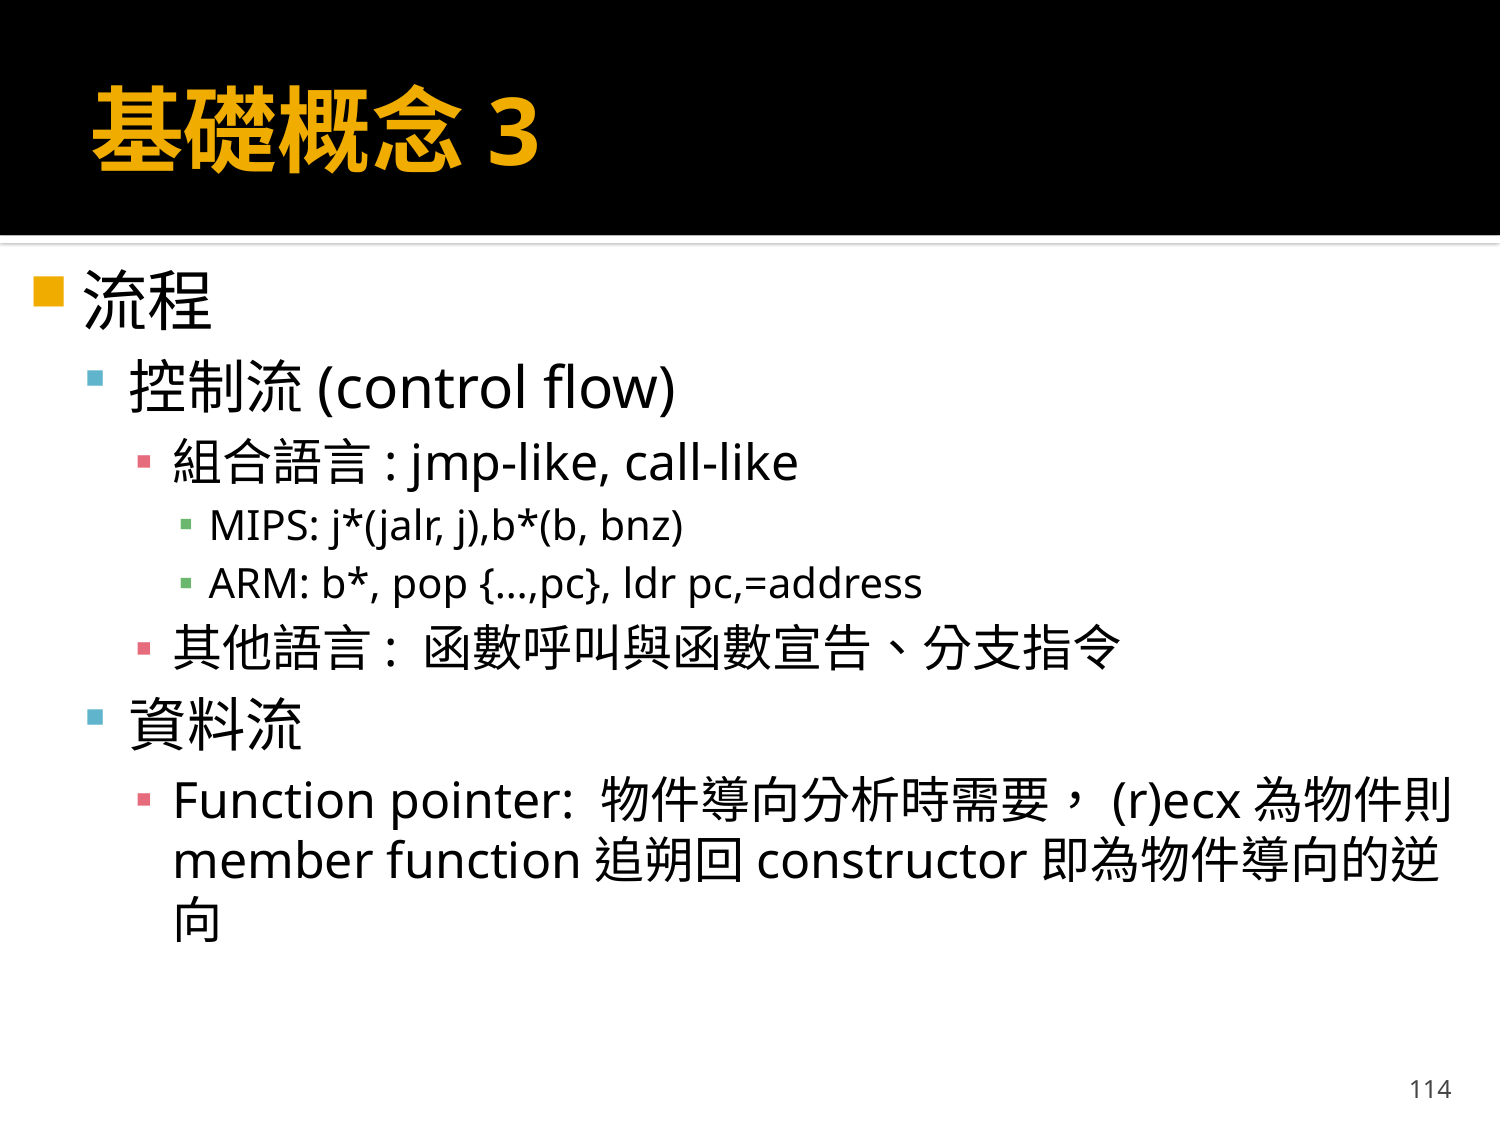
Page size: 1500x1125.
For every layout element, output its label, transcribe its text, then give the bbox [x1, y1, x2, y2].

slide_number 114 [1345, 1062, 1467, 1108]
title 基礎概念3 [75, 25, 1425, 231]
list 流程 控制流(control flow) 組合語言: jmp-like, call-like MIPS: j*(jalr, j),b*(b, bnz) ARM: b*, pop {…,pc}, ldr pc,=address 其他語言: 函數呼叫與函數宣告、分支指令 資料流 Function pointer: 物件導向分析時需要，(r)ecx為物件則member function追朔回constructor即為物件導向的逆向 [0, 243, 1500, 1125]
